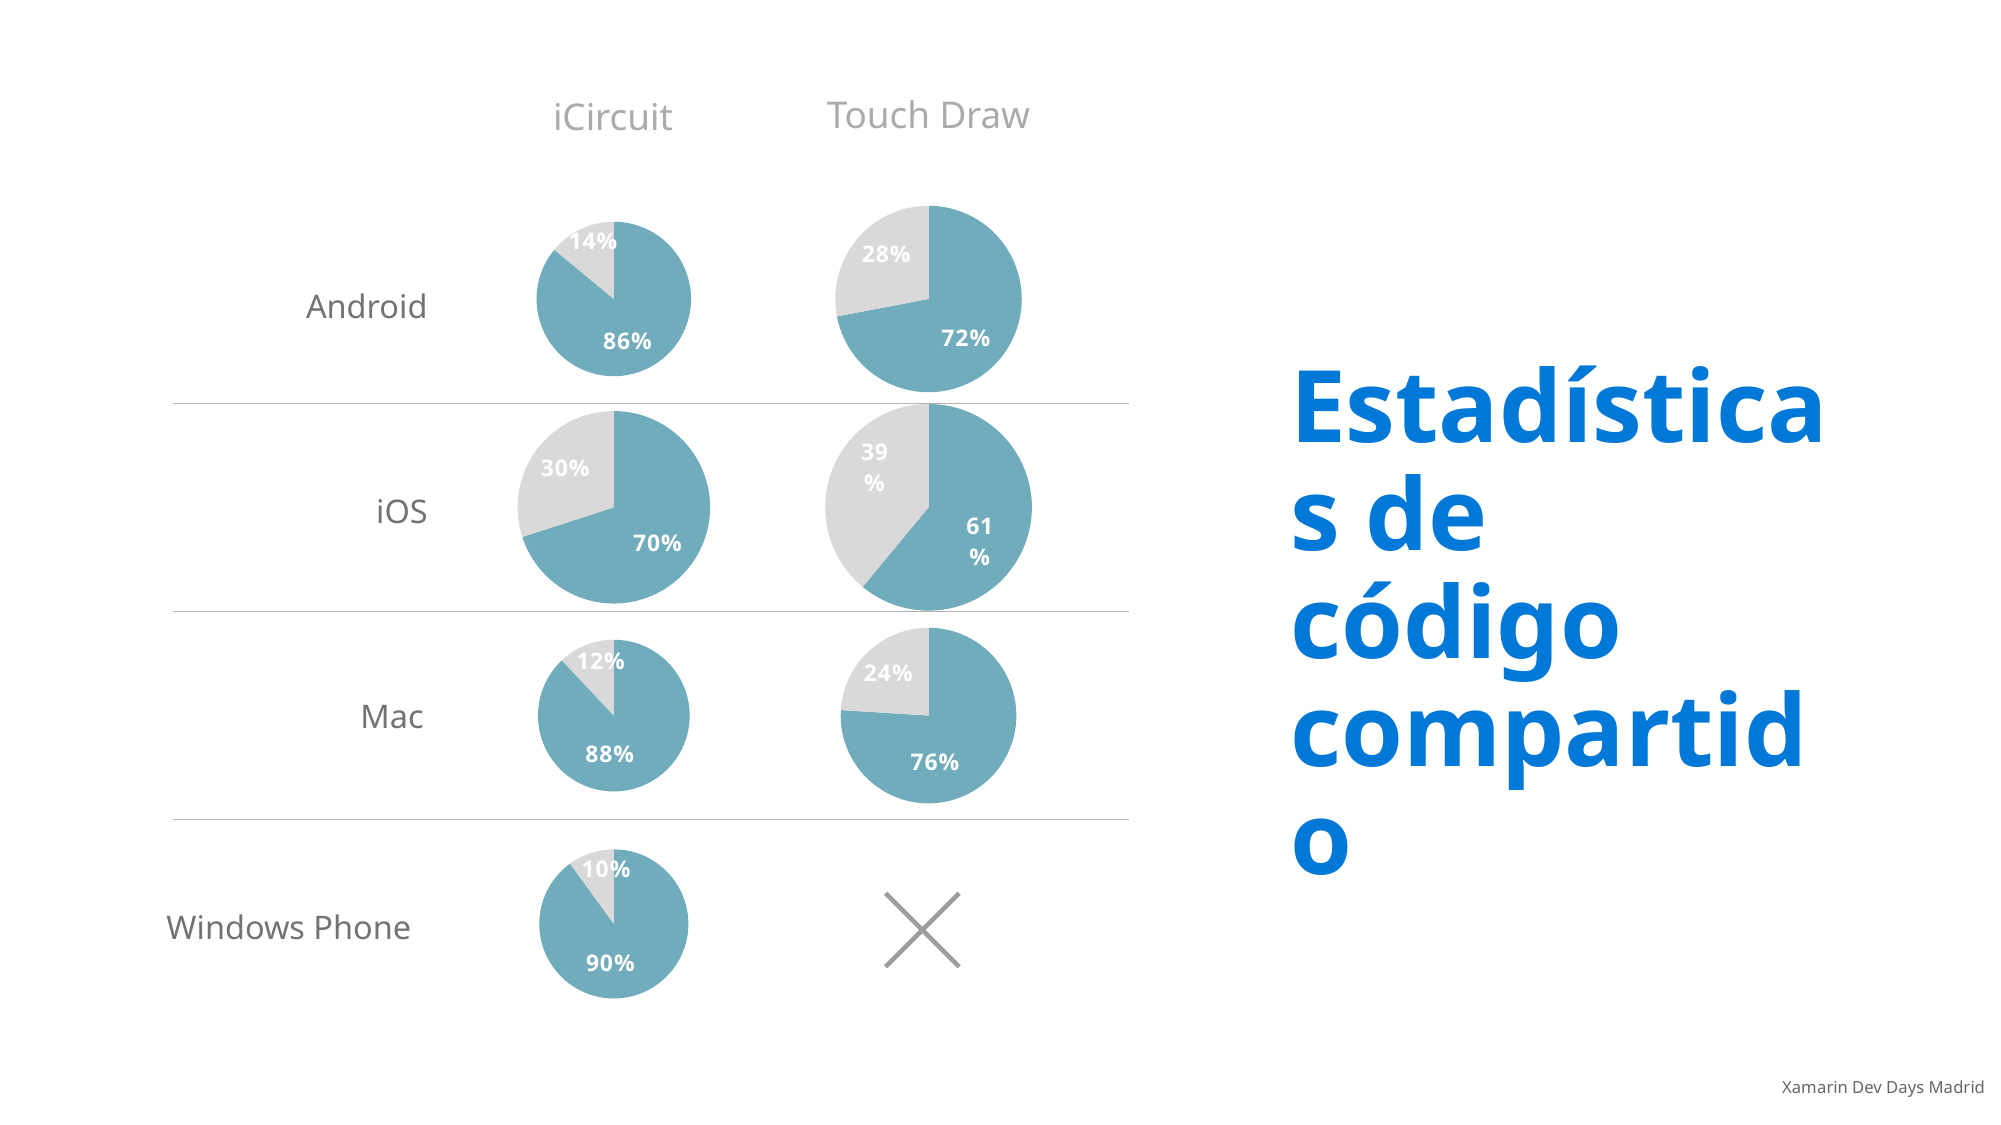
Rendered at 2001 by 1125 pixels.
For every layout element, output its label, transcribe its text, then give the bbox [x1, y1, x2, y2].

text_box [215, 820, 1094, 1041]
text_box Windows Phone [111, 899, 215, 954]
title Estadísticas de código compartido [1267, 338, 1856, 777]
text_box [215, 404, 1094, 611]
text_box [215, 612, 1094, 819]
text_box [215, 84, 1094, 403]
